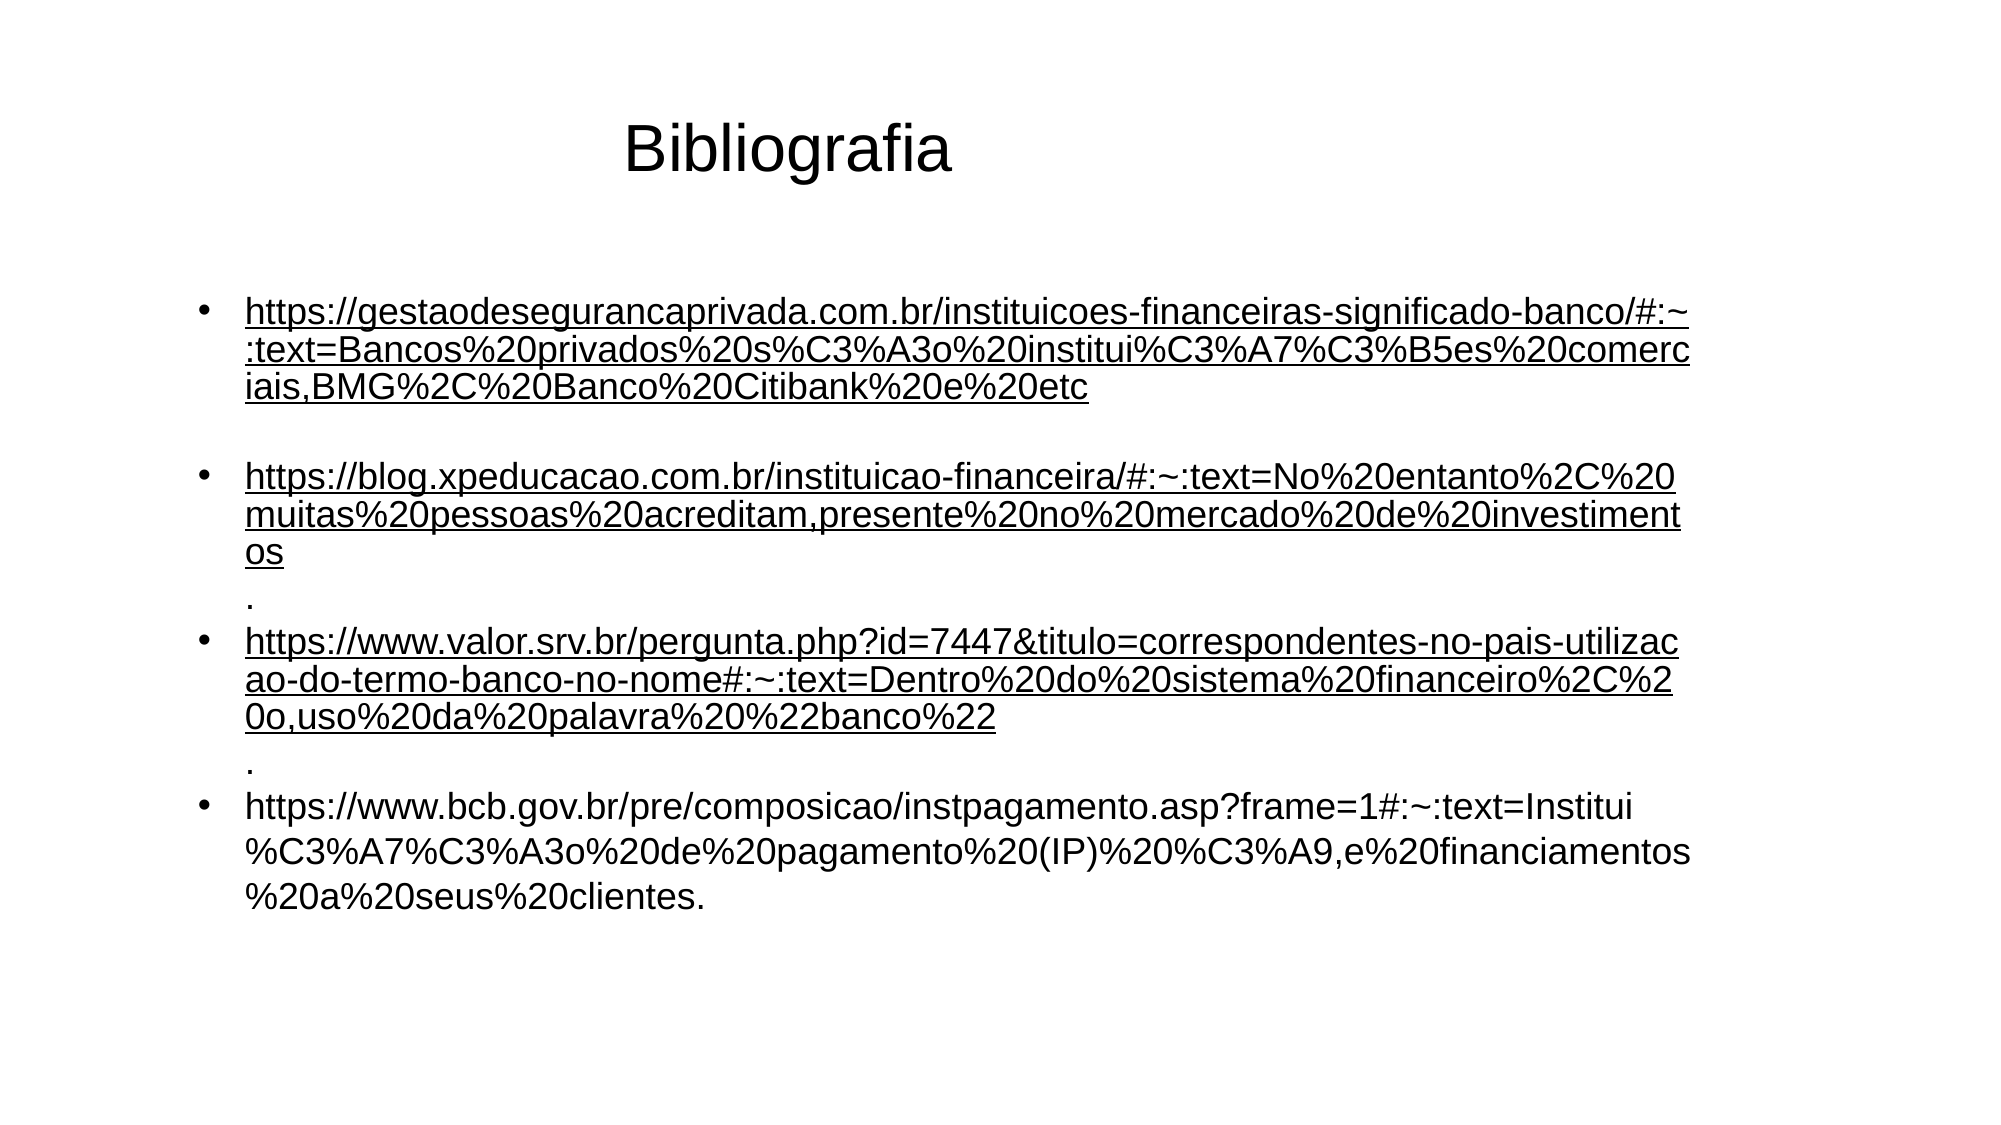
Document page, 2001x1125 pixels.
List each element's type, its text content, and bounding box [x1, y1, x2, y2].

title Bibliografia [190, 106, 1387, 215]
text_box https://gestaodesegurancaprivada.com.br/instituicoes-financeiras-significado-banco/#:~:text=Bancos%20privados%20s%C3%A3o%20institui%C3%A7%C3%B5es%20comerciais,BMG%2C%20Banco%20Citibank%20e%20etc https://blog.xpeducacao.com.br/instituicao-financeira/#:~:text=No%20entanto%2C%20muitas%20pessoas%20acreditam,presente%20no%20mercado%20de%20investimentos. https://www.valor.srv.br/pergunta.php?id=7447&titulo=correspondentes-no-pais-utilizacao-do-termo-banco-no-nome#:~:text=Dentro%20do%20sistema%20financeiro%2C%20o,uso%20da%20palavra%20%22banco%22. https://www.bcb.gov.br/pre/composicao/instpagamento.asp?frame=1#:~:text=Institui%C3%A7%C3%A3o%20de%20pagamento%20(IP)%20%C3%A9,e%20financiamentos%20a%20seus%20clientes. [182, 279, 1707, 745]
